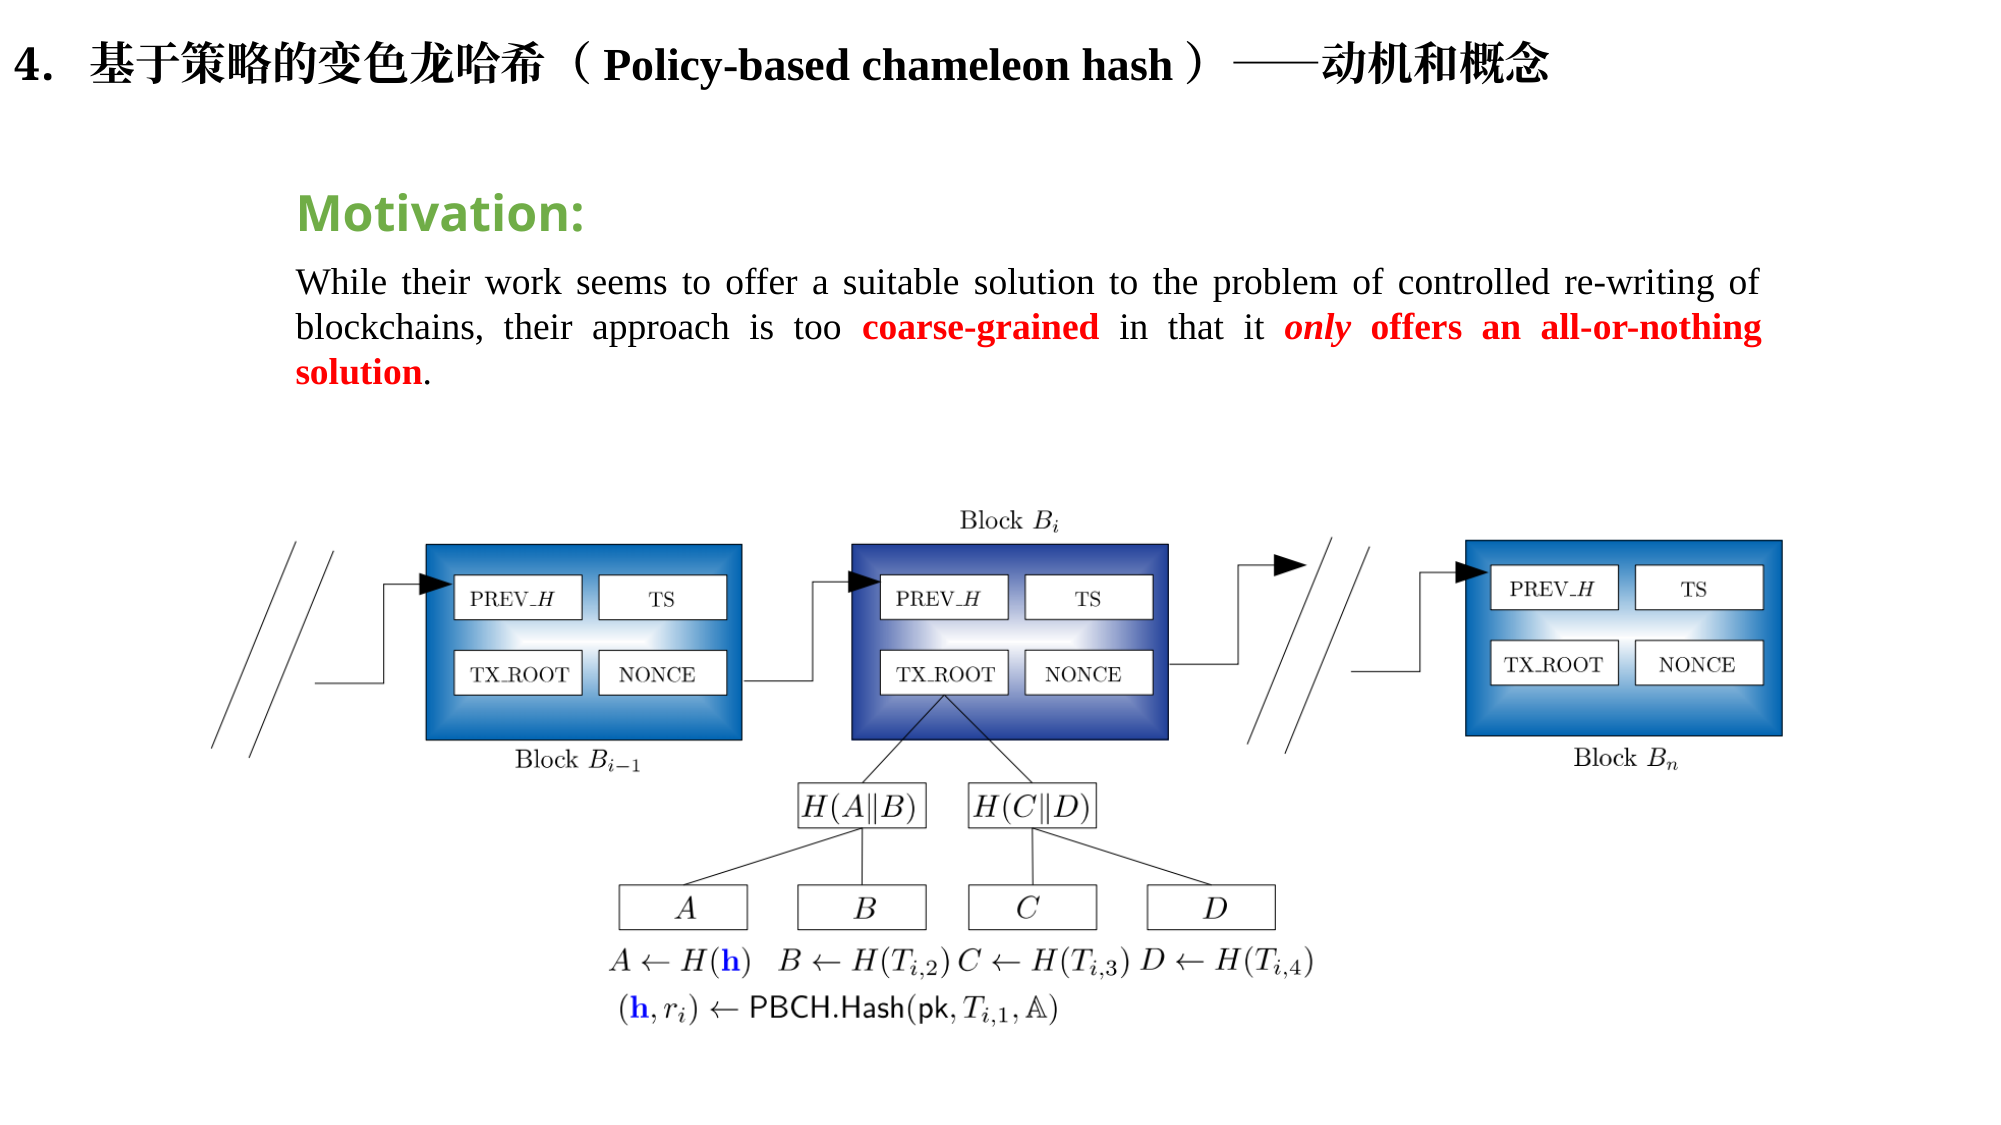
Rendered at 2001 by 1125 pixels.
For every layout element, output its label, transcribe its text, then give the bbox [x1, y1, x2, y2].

text_box Motivation: [280, 174, 684, 249]
text_box 基于策略的变色龙哈希（Policy-based chameleon hash）——动机和概念 [0, 0, 2000, 98]
text_box While their work seems to offer a suitable solution to the problem of controlled re-writing of blockchains, their approach is too coarse-grained in that it only offers an all-or-nothing solution. [280, 249, 1778, 400]
picture [204, 500, 1796, 1032]
